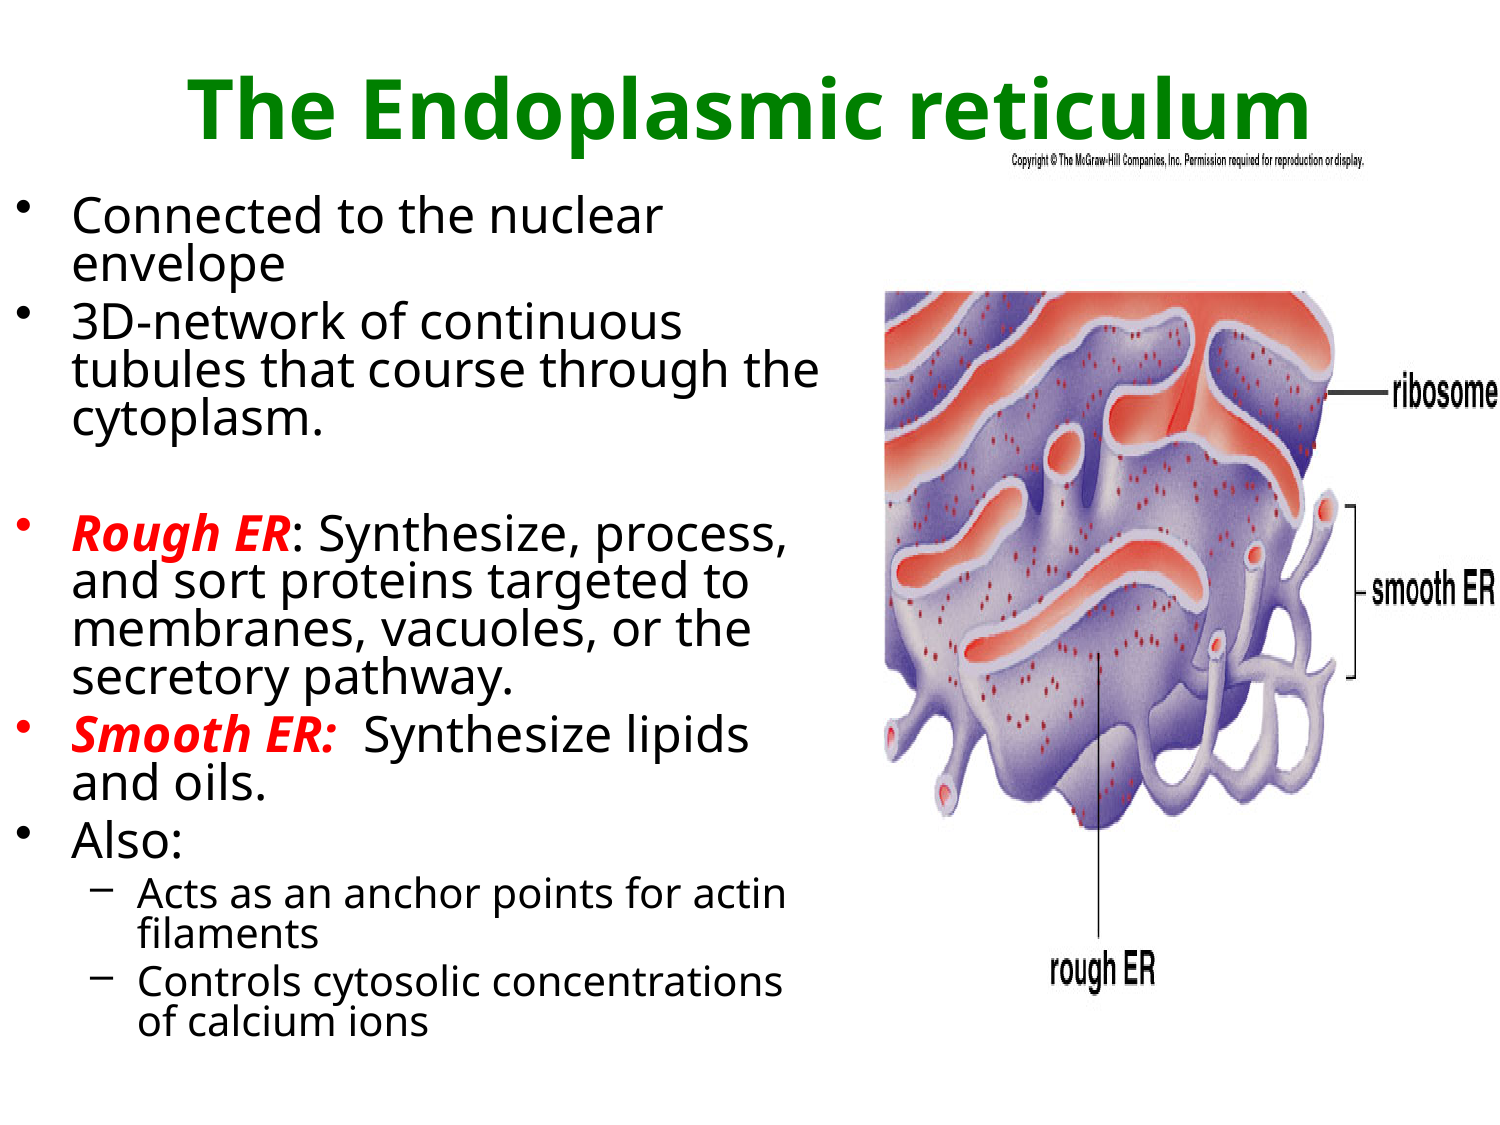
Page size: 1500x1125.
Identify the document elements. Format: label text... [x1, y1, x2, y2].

title The Endoplasmic reticulum [75, 12, 1425, 200]
picture [874, 149, 1500, 1125]
list Connected to the nuclear envelope 3D-network of continuous tubules that course through the cytoplasm. Rough ER: Synthesize, process, and sort proteins targeted to membranes, vacuoles, or the secretory pathway. Smooth ER: Synthesize lipids and oils. Also: Acts as an anchor points for actin filaments Controls cytosolic concentrations of calcium ions [0, 187, 838, 1125]
